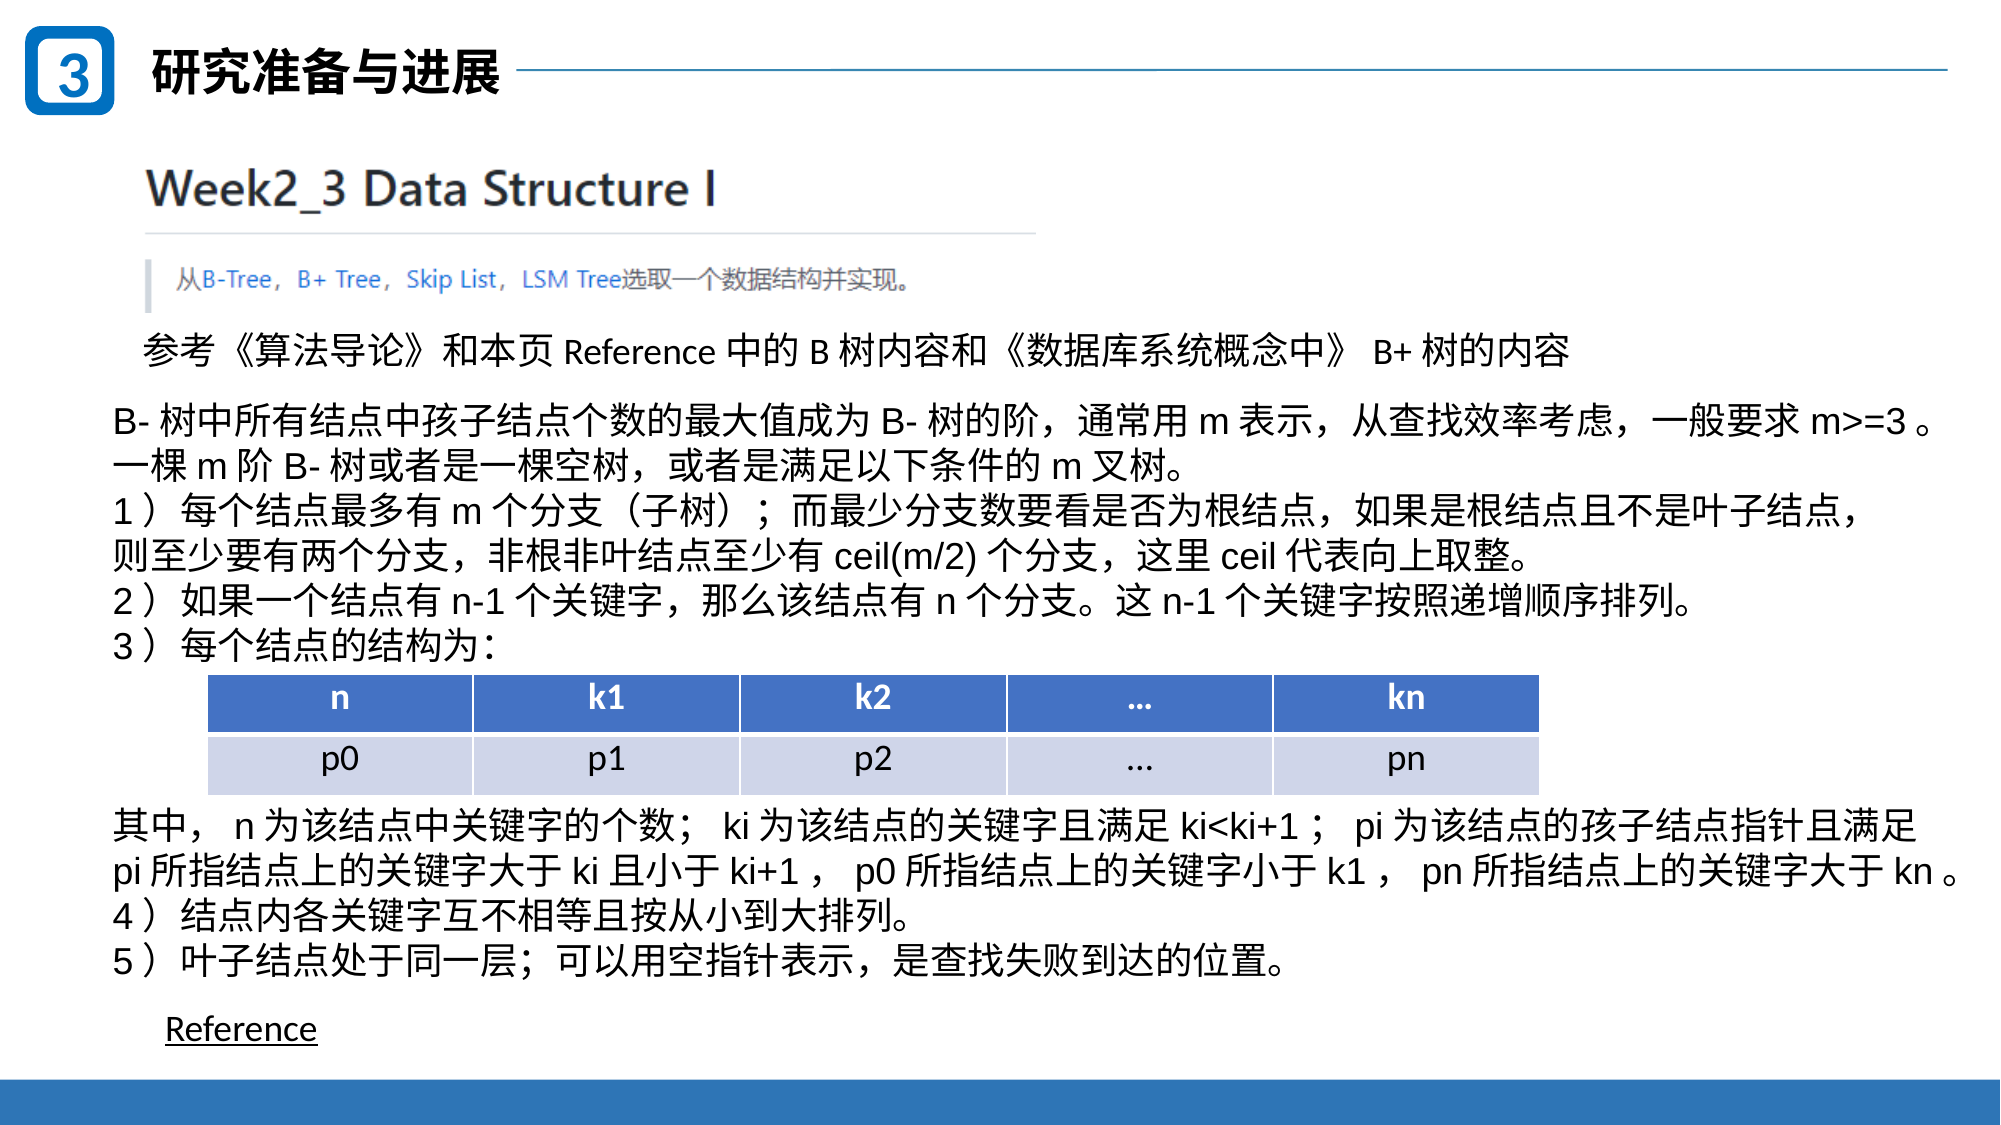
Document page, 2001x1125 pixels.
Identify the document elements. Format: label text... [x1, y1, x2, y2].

table_header k1 [474, 675, 739, 732]
table_header k2 [741, 675, 1006, 732]
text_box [26, 27, 520, 115]
table_header n [208, 675, 472, 732]
table_cell p0 [208, 737, 472, 795]
picture [100, 145, 1036, 313]
table_cell … [1008, 737, 1272, 795]
table_header … [1008, 675, 1272, 732]
text_box 参考《算法导论》和本页Reference中的B树内容和《数据库系统概念中》B+树的内容 [127, 319, 1586, 380]
table_cell pn [1274, 737, 1539, 795]
table_cell p1 [474, 737, 739, 795]
table_header kn [1274, 675, 1539, 732]
table_cell p2 [741, 737, 1006, 795]
text_box B-树中所有结点中孩子结点个数的最大值成为B-树的阶，通常用m表示，从查找效率考虑，一般要求m>=3。 一棵m阶B-树或者是一棵空树，或者是满足以下条件的m叉树。 1）每个结点最多有m个分支（子树）；而最少分支数要看是否为根结点，如果是根结点且不是叶子结点， 则至少要有两个分支，非根非叶结点至少有ceil(m/2)个分支，这里ceil代表向上取整。 2）如果一个结点有n-1个关键字，那么该结点有n个分支。这n-1个关键字按照递增顺序排列。 3）每个结点的结构为： 其中，n为该结点中关键字的个数；ki为该结点的关键字且满足ki<ki+1；pi为该结点的孩子结点指针且满足 pi所指结点上的关键字大于ki且小于ki+1，p0所指结点上的关键字小于k1，pn所指结点上的关键字大于kn。 4）结点内各关键字互不相等且按从小到大排列。 5）叶子结点处于同一层；可以用空指针表示，是查找失败到达的位置。 [97, 389, 1995, 990]
text_box Reference [150, 996, 342, 1057]
